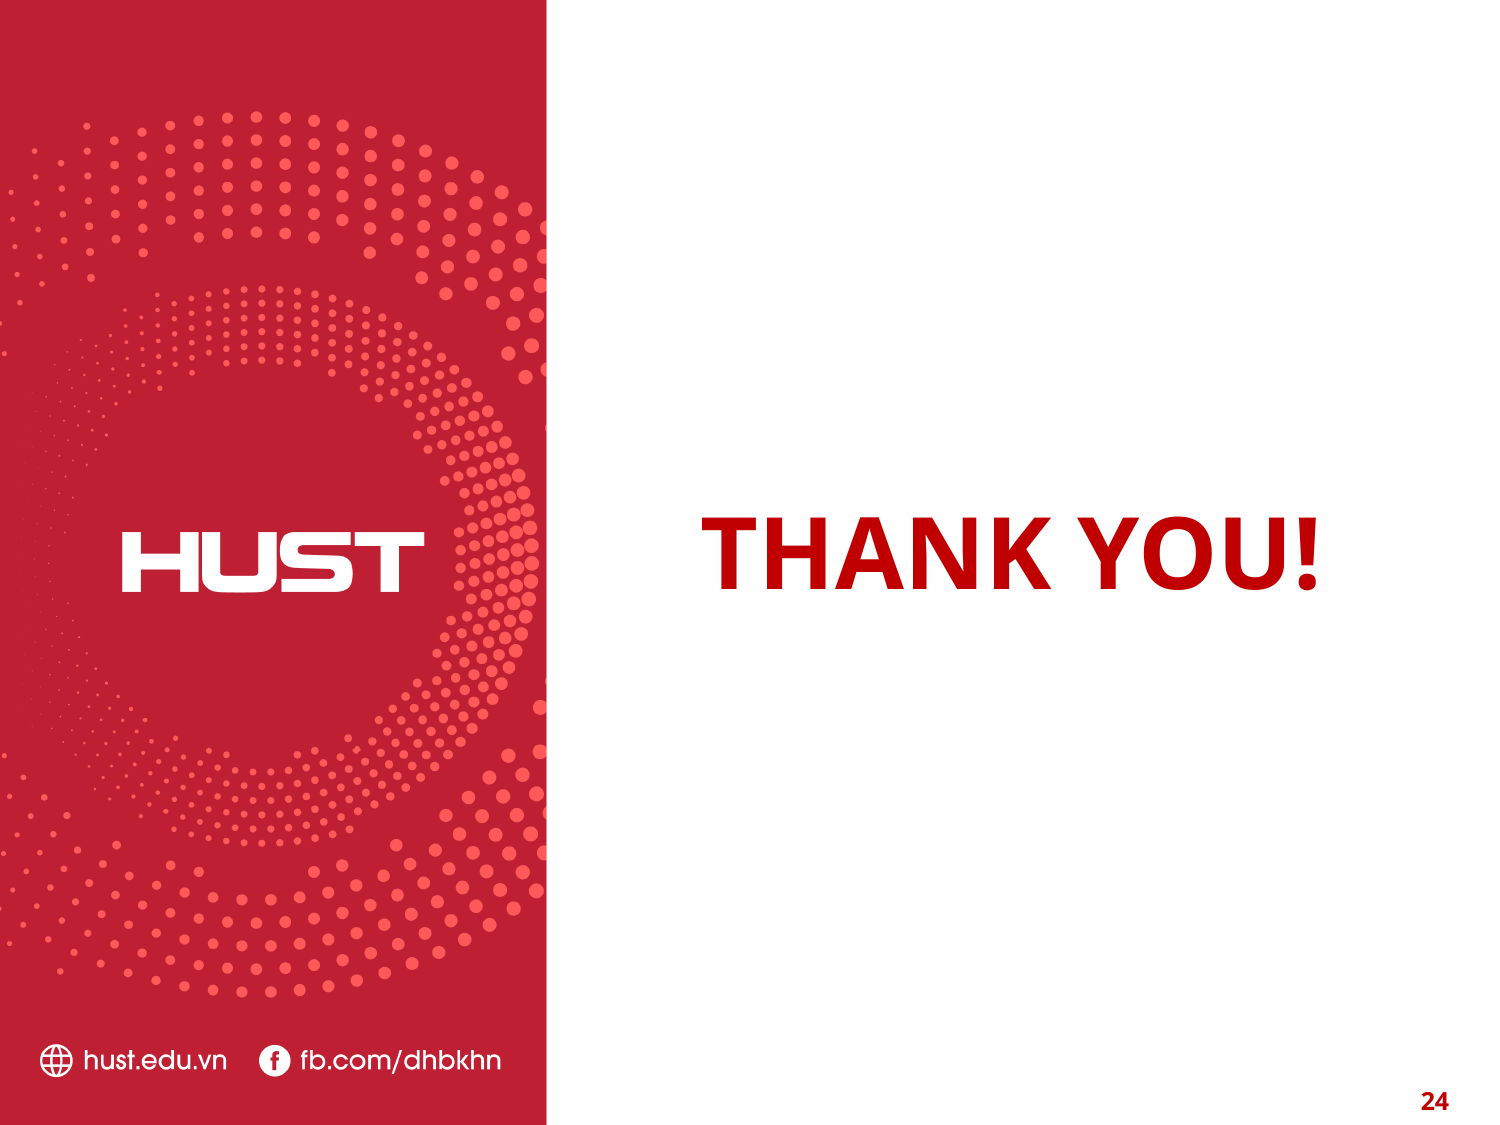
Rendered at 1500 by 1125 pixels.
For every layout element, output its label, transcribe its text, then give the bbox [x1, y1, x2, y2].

text_box THANK YOU! [685, 495, 1375, 630]
picture [0, 0, 1500, 1125]
slide_number 24 [1126, 1078, 1464, 1125]
